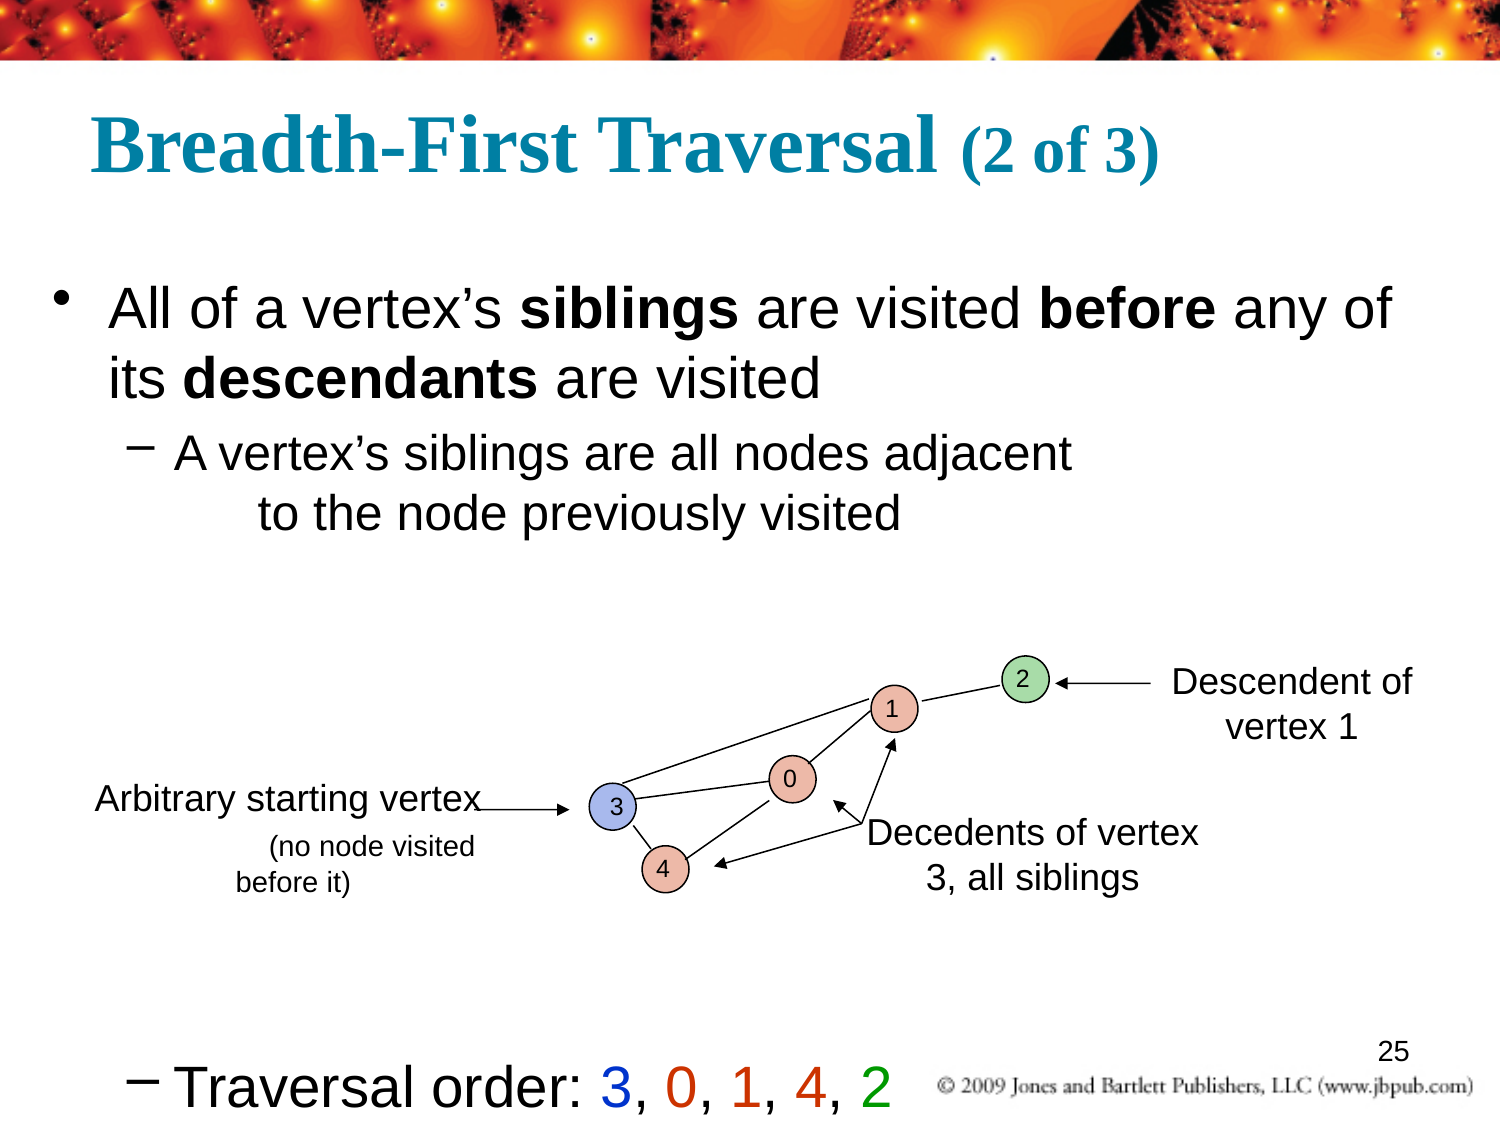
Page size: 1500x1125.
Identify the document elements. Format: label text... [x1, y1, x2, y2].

slide_number 25 [1074, 1072, 1426, 1103]
title Breadth-First Traversal (2 of 3) [74, 44, 1426, 233]
list All of a vertex’s siblings are visited before any of its descendants are visited A vertex’s siblings are all nodes adjacent to the node previously visited Traversal order: 3, 0, 1, 4, 2 [36, 262, 1459, 1072]
text_box [512, 803, 570, 816]
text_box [589, 655, 1054, 893]
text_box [713, 737, 896, 867]
text_box Descendent of vertex 1 [1143, 649, 1441, 755]
picture [0, 0, 1500, 1125]
text_box Arbitrary starting vertex (no node visited before it) [74, 766, 512, 907]
text_box [1058, 677, 1151, 690]
text_box Decedents of vertex 3, all siblings [840, 800, 1225, 905]
